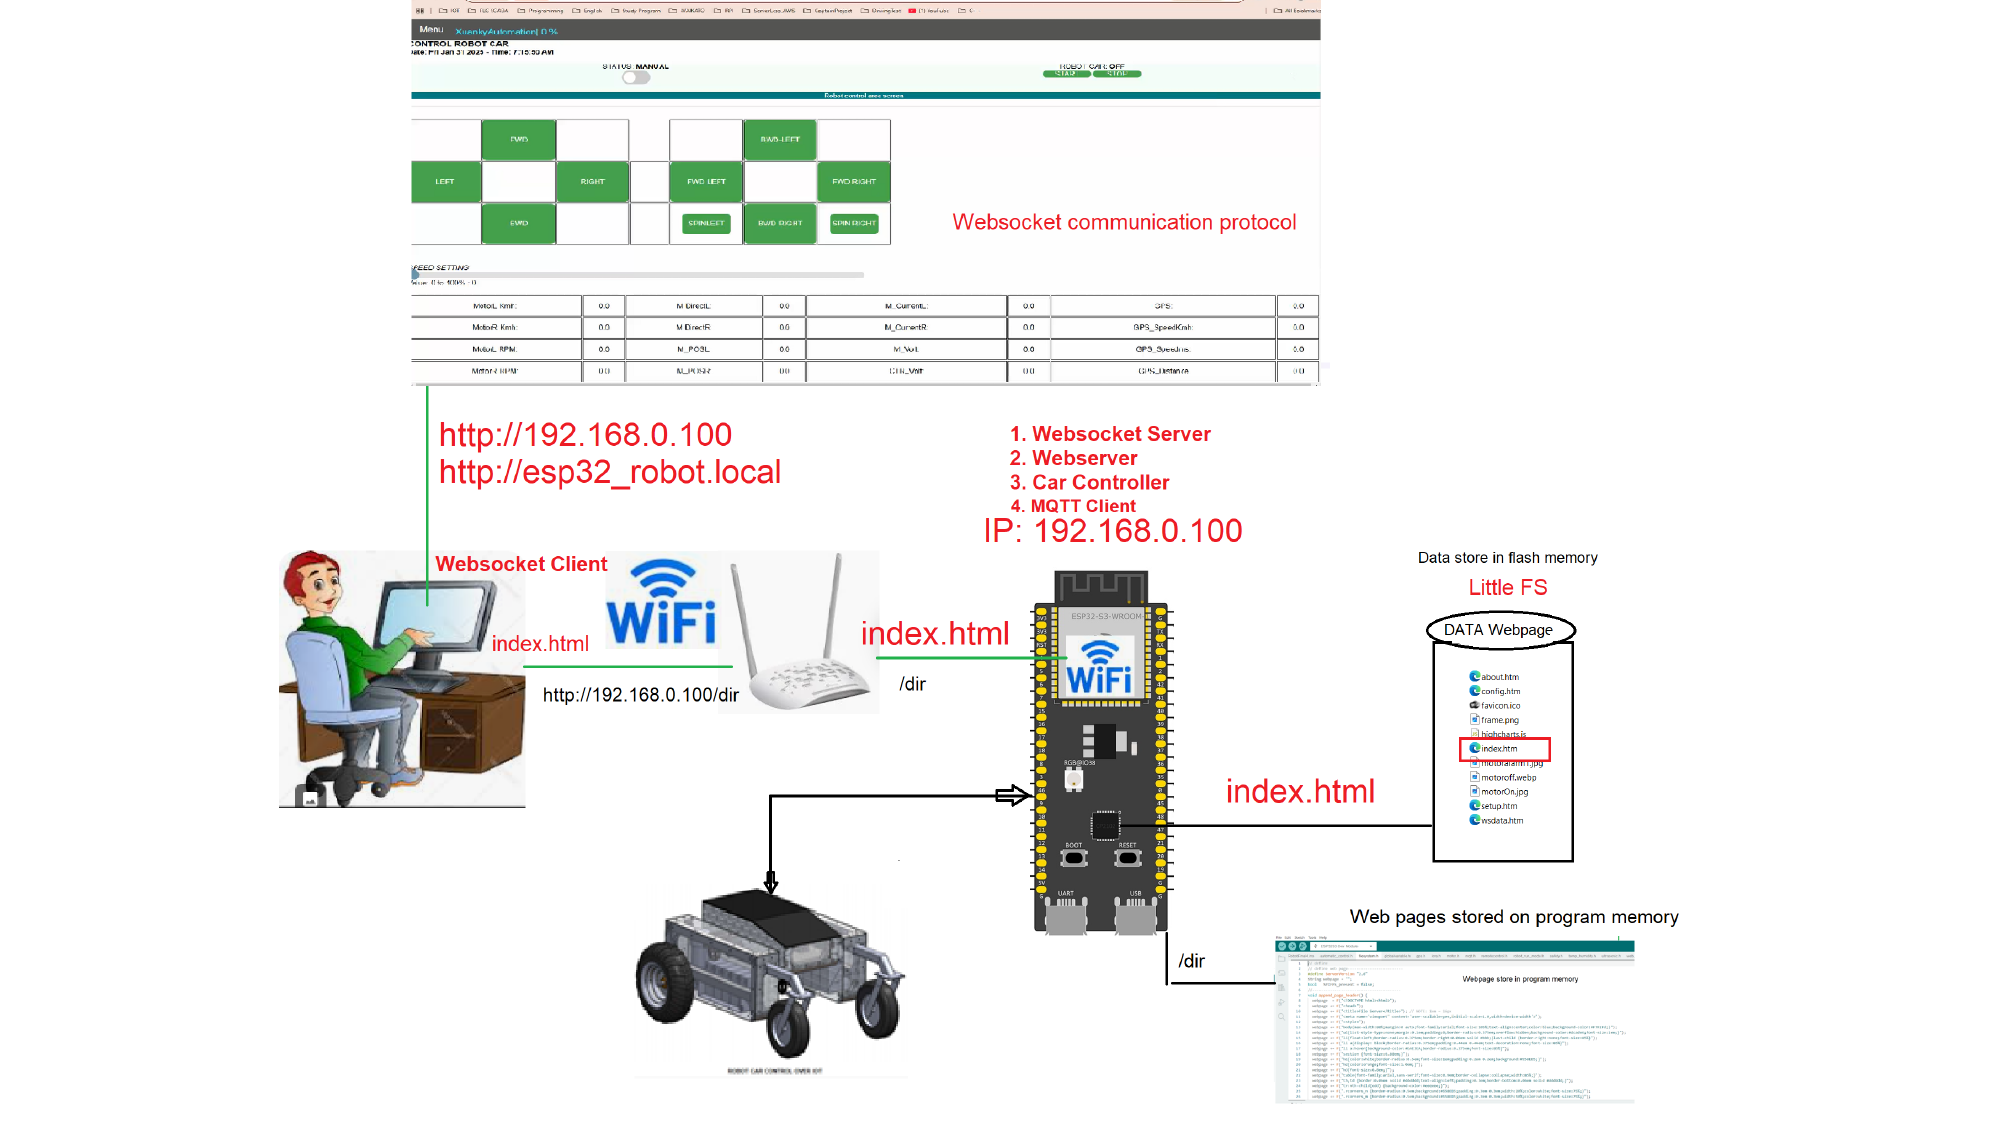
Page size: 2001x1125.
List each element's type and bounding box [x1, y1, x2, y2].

picture [234, 0, 1766, 1125]
